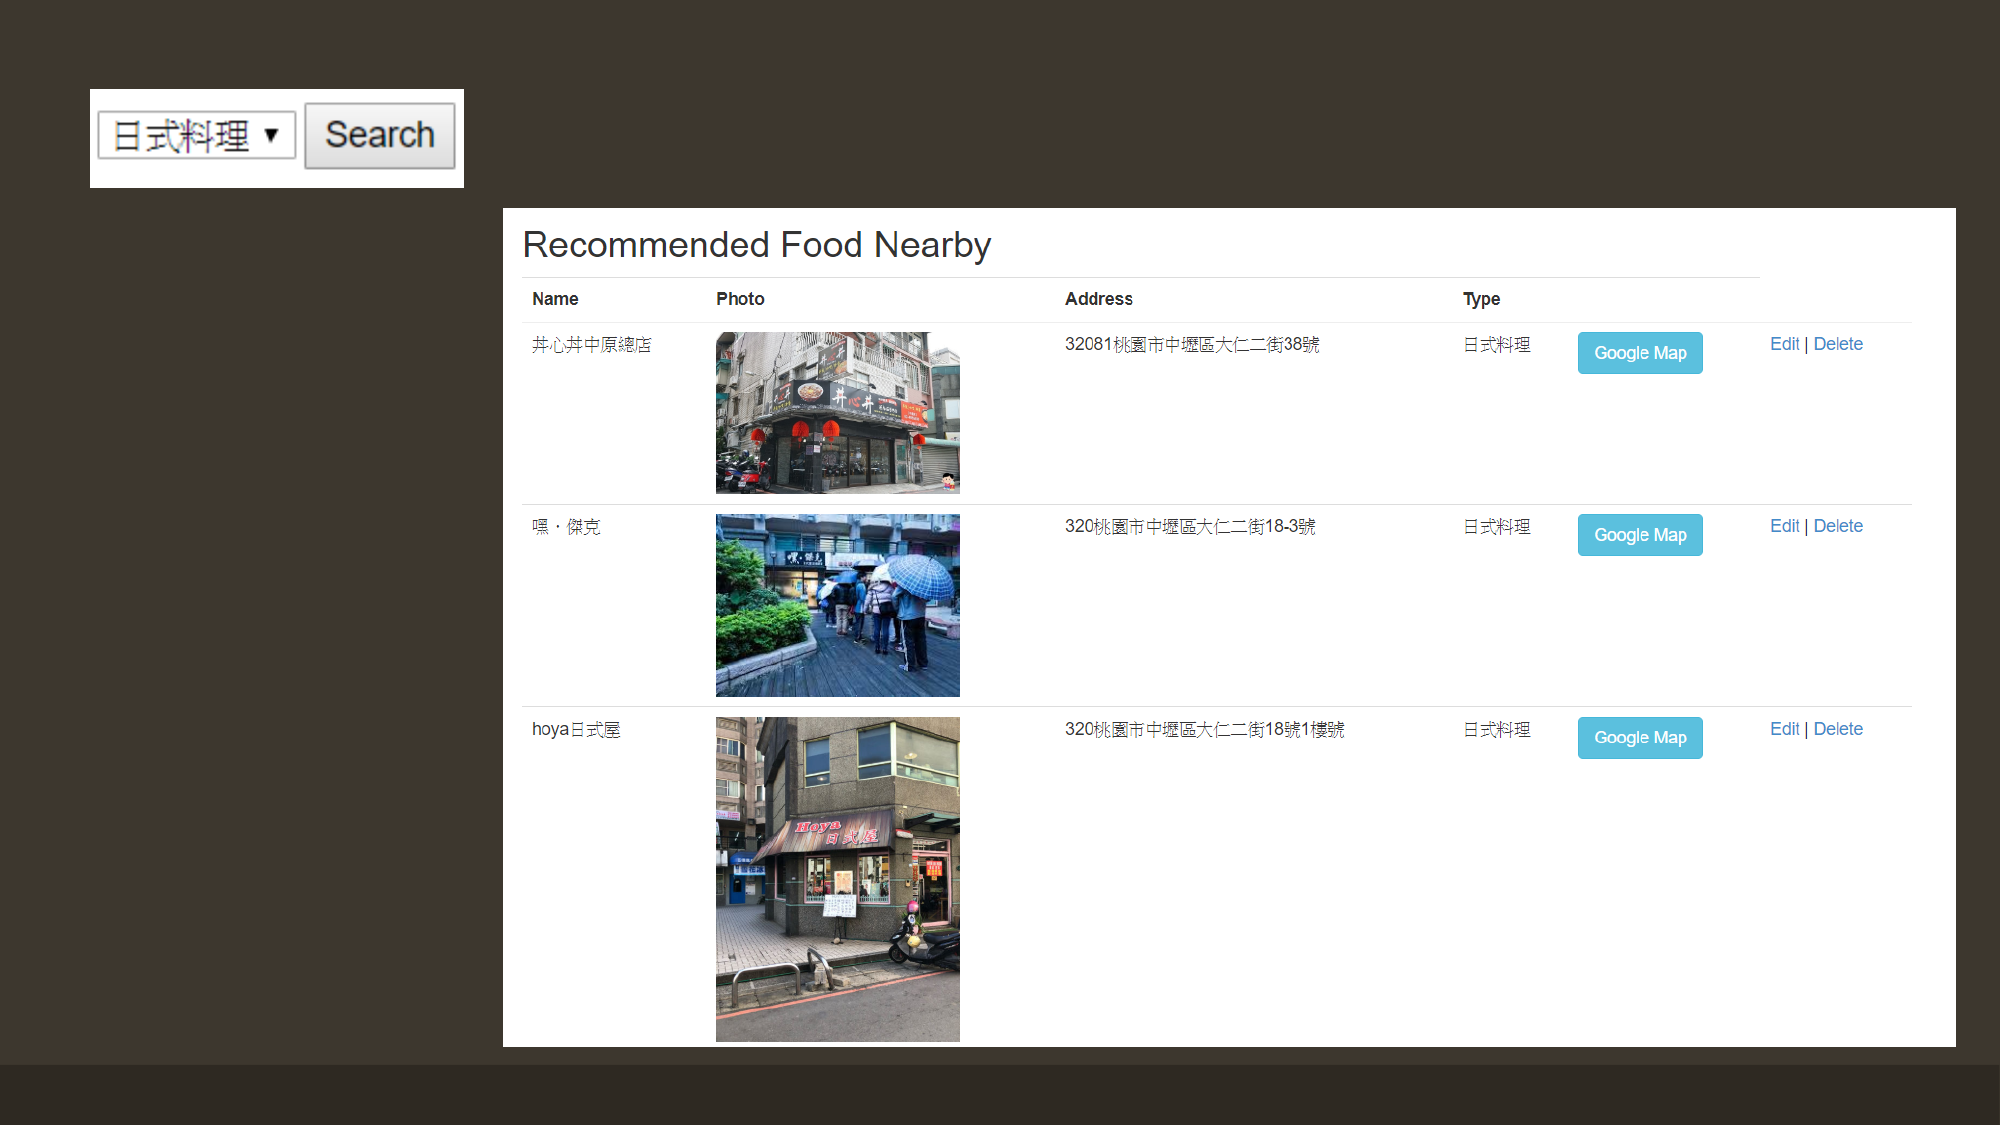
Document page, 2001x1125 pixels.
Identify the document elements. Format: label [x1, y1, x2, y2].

picture [503, 208, 1956, 1047]
picture [90, 89, 464, 188]
